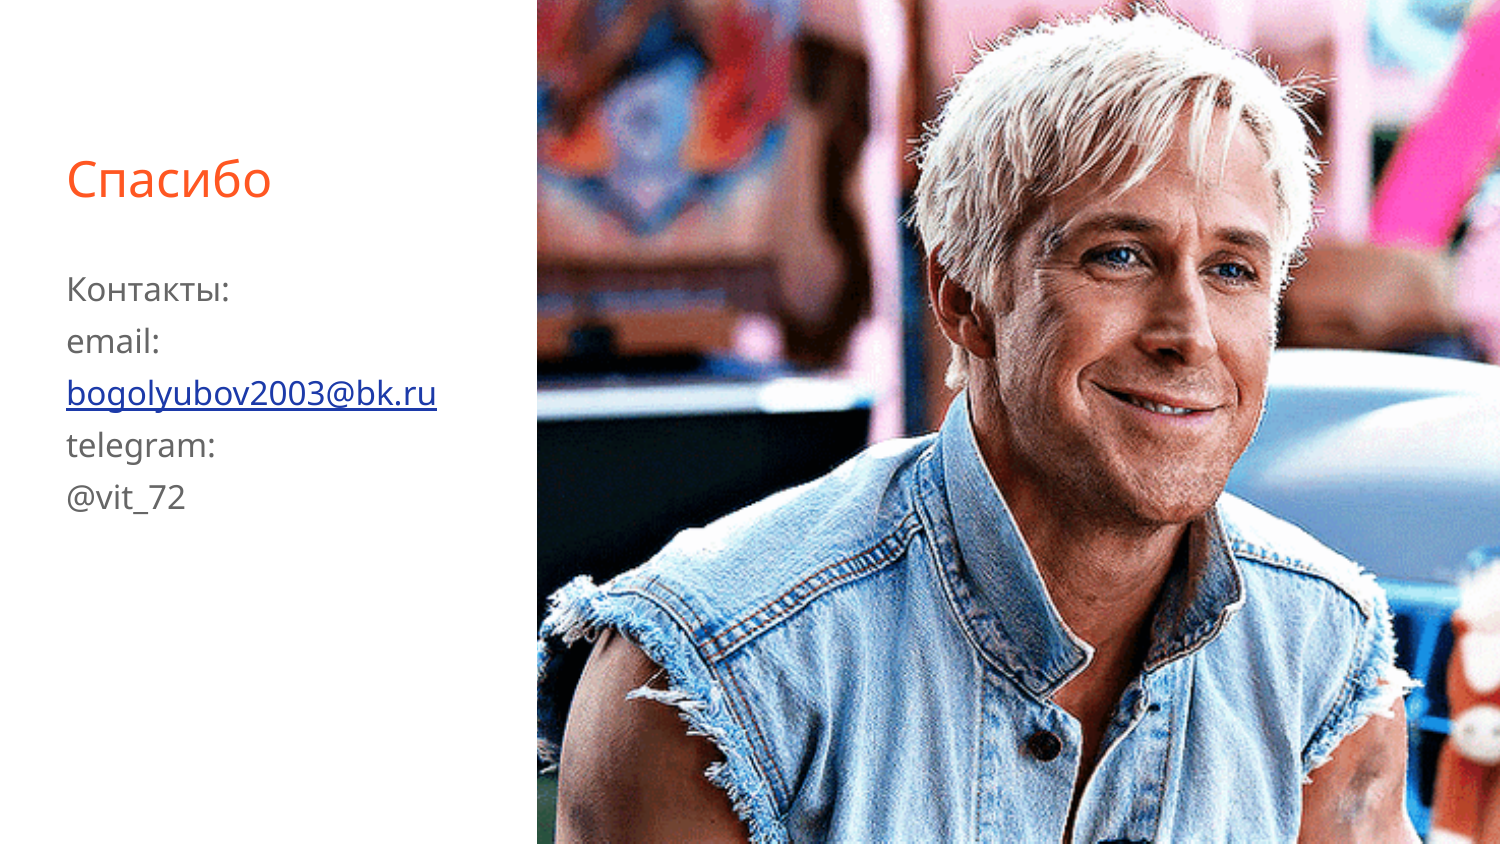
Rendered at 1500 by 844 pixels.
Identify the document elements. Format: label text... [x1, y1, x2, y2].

list Контакты: email: bogolyubov2003@bk.ru telegram: @vit_72 [51, 244, 512, 750]
title Спасибо [51, 103, 512, 228]
picture [536, 0, 1500, 844]
